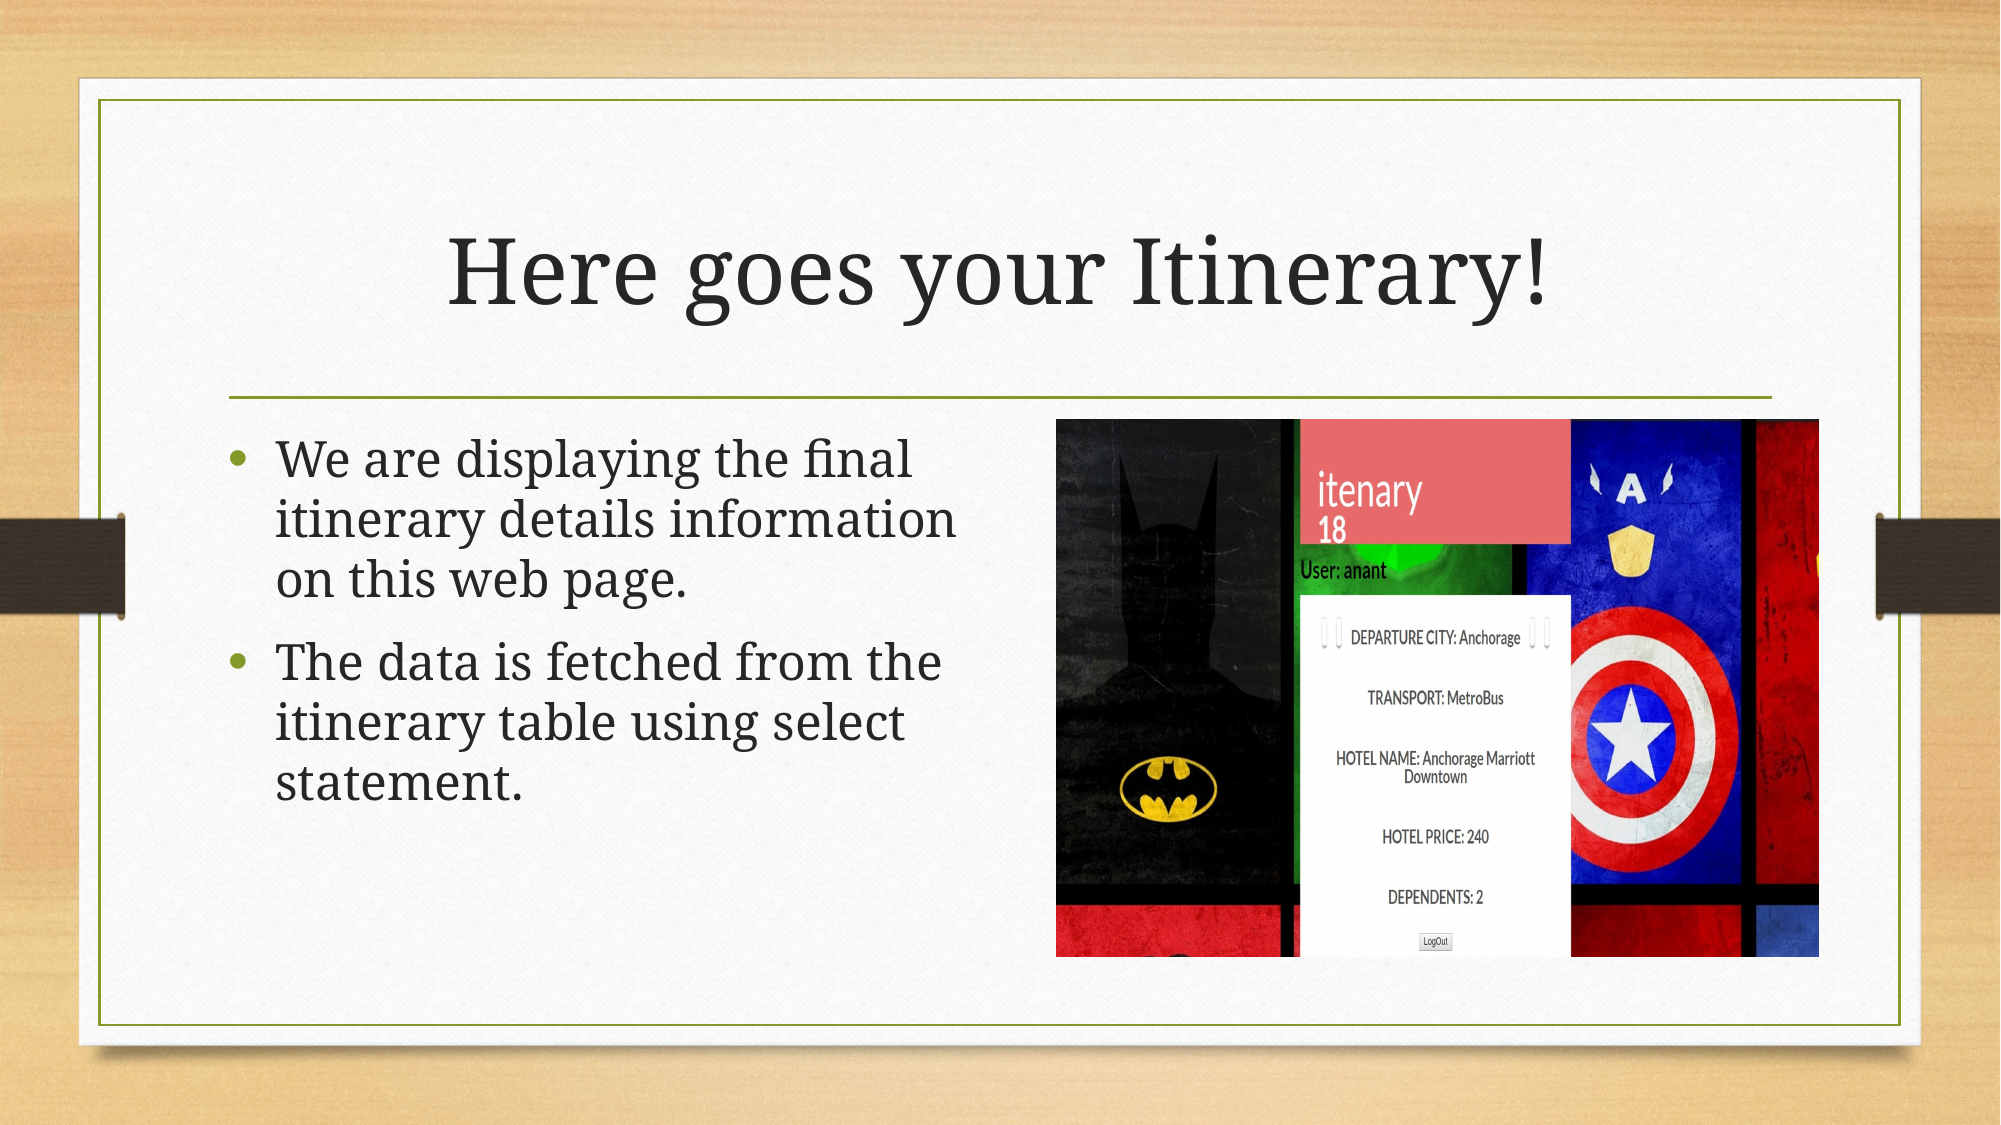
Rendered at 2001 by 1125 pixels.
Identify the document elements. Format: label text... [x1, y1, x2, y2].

title Here goes your Itinerary! [212, 161, 1788, 375]
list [1056, 419, 1819, 957]
picture [0, 0, 2001, 1125]
list We are displaying the final itinerary details information on this web page. The data is fetched from the itinerary table using select statement. [213, 420, 987, 963]
